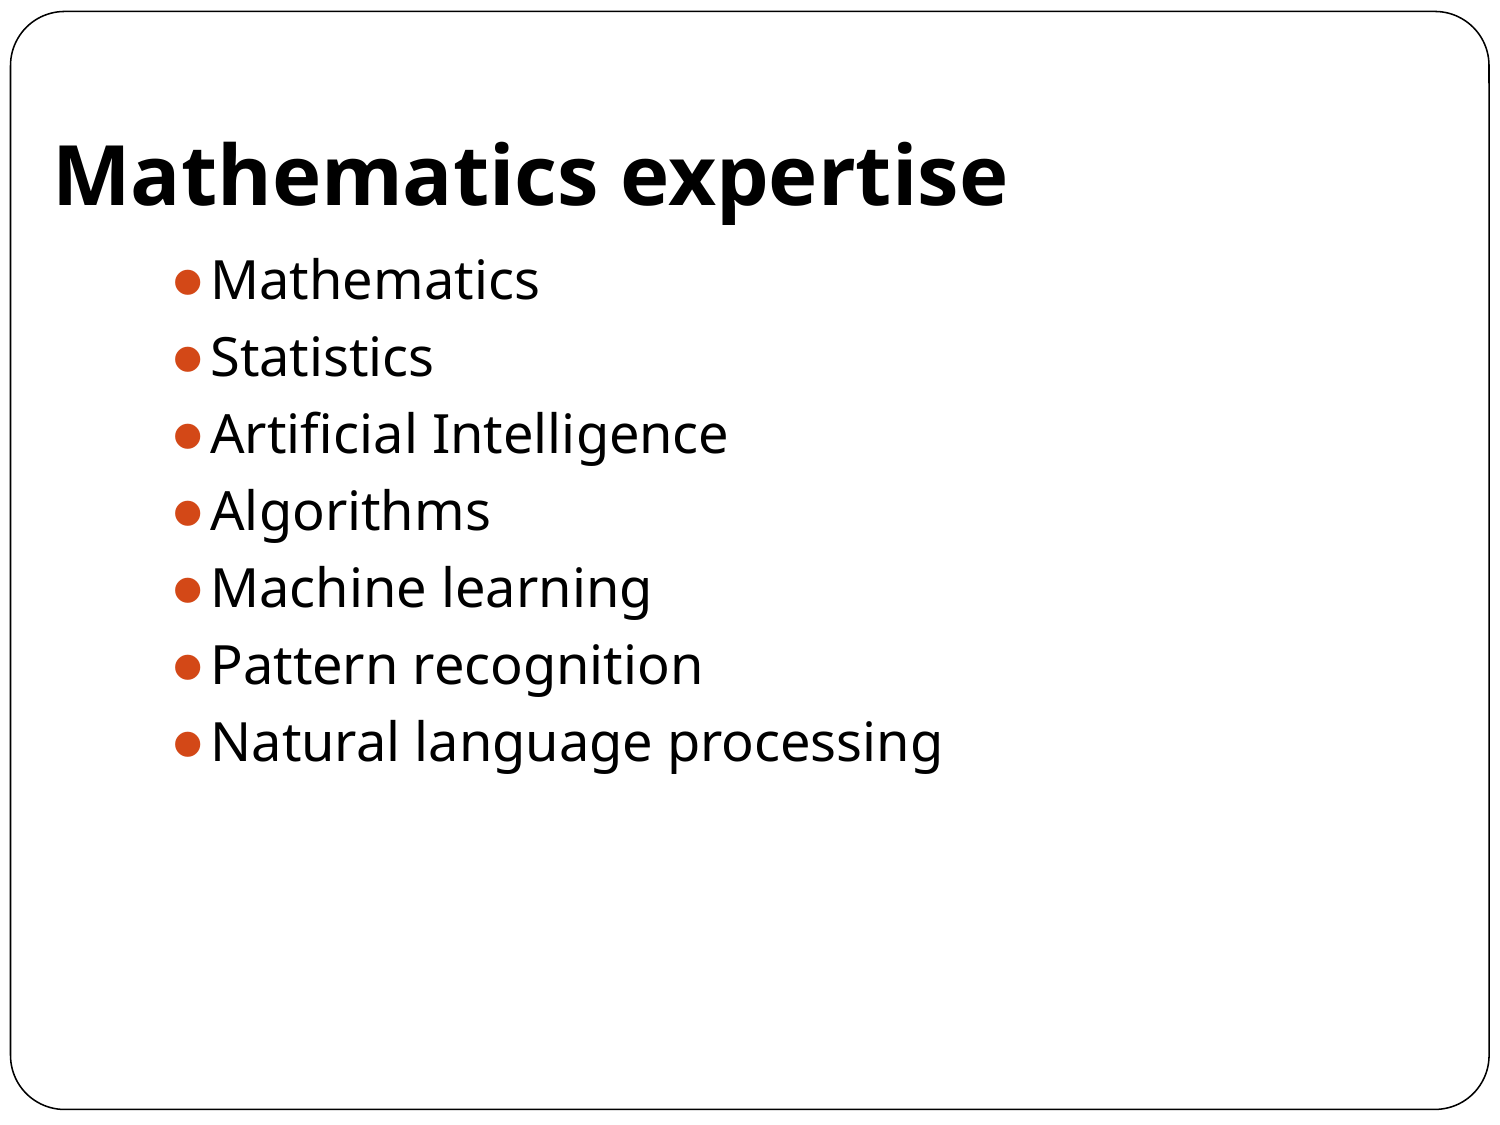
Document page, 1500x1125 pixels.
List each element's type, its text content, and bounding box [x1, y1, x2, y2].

title Mathematics expertise [37, 50, 1313, 238]
list Mathematics Statistics Artificial Intelligence Algorithms Machine learning Pattern recognition Natural language processing [150, 237, 1425, 988]
